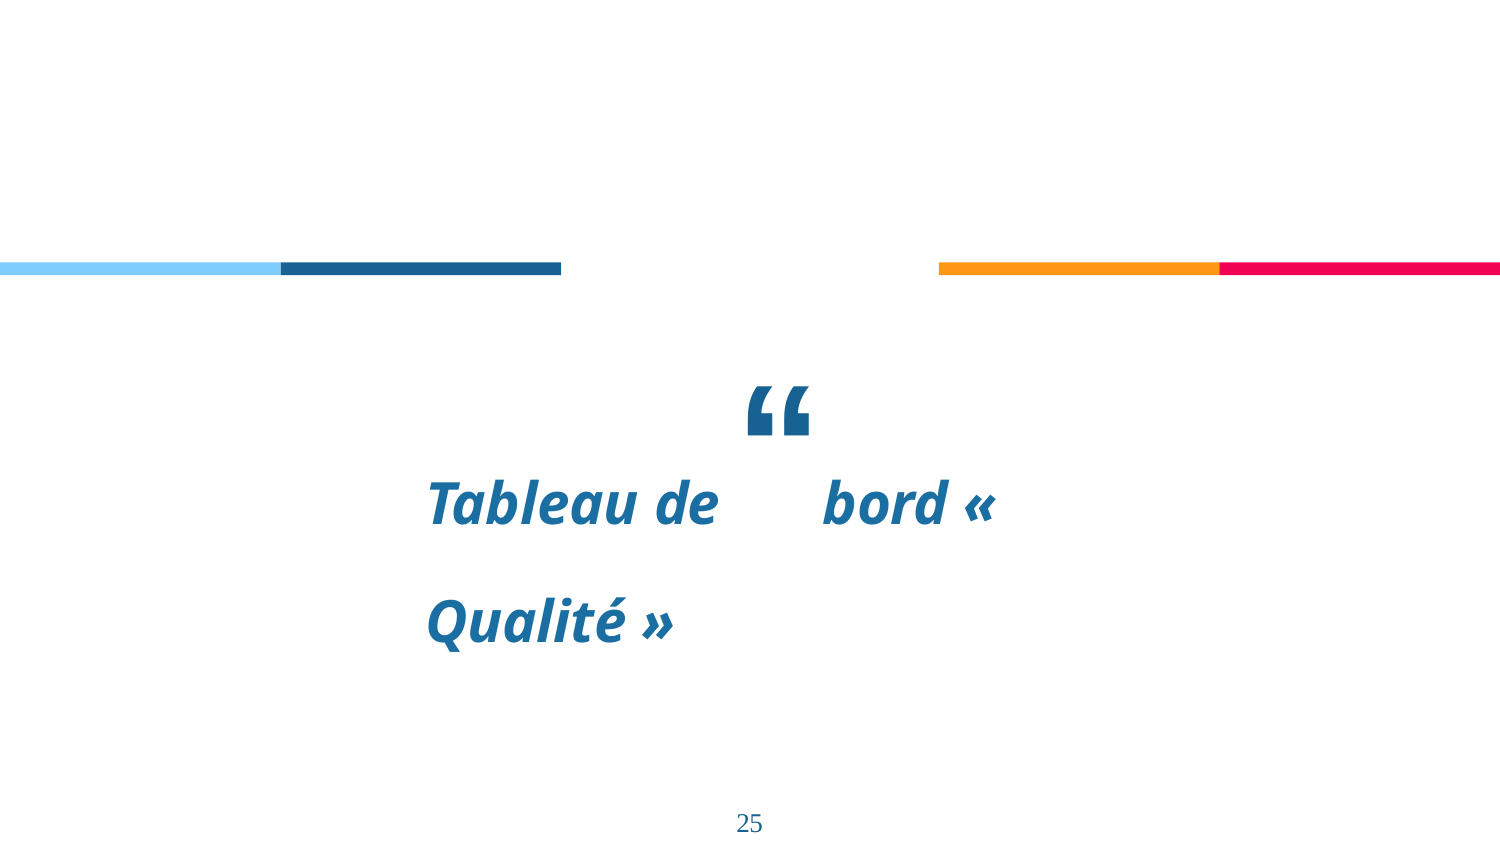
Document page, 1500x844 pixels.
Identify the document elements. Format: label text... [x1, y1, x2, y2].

title Tableau de “bord « Qualité » [418, 222, 1094, 655]
text_box 25 [734, 803, 766, 838]
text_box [938, 262, 1500, 276]
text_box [0, 262, 562, 276]
